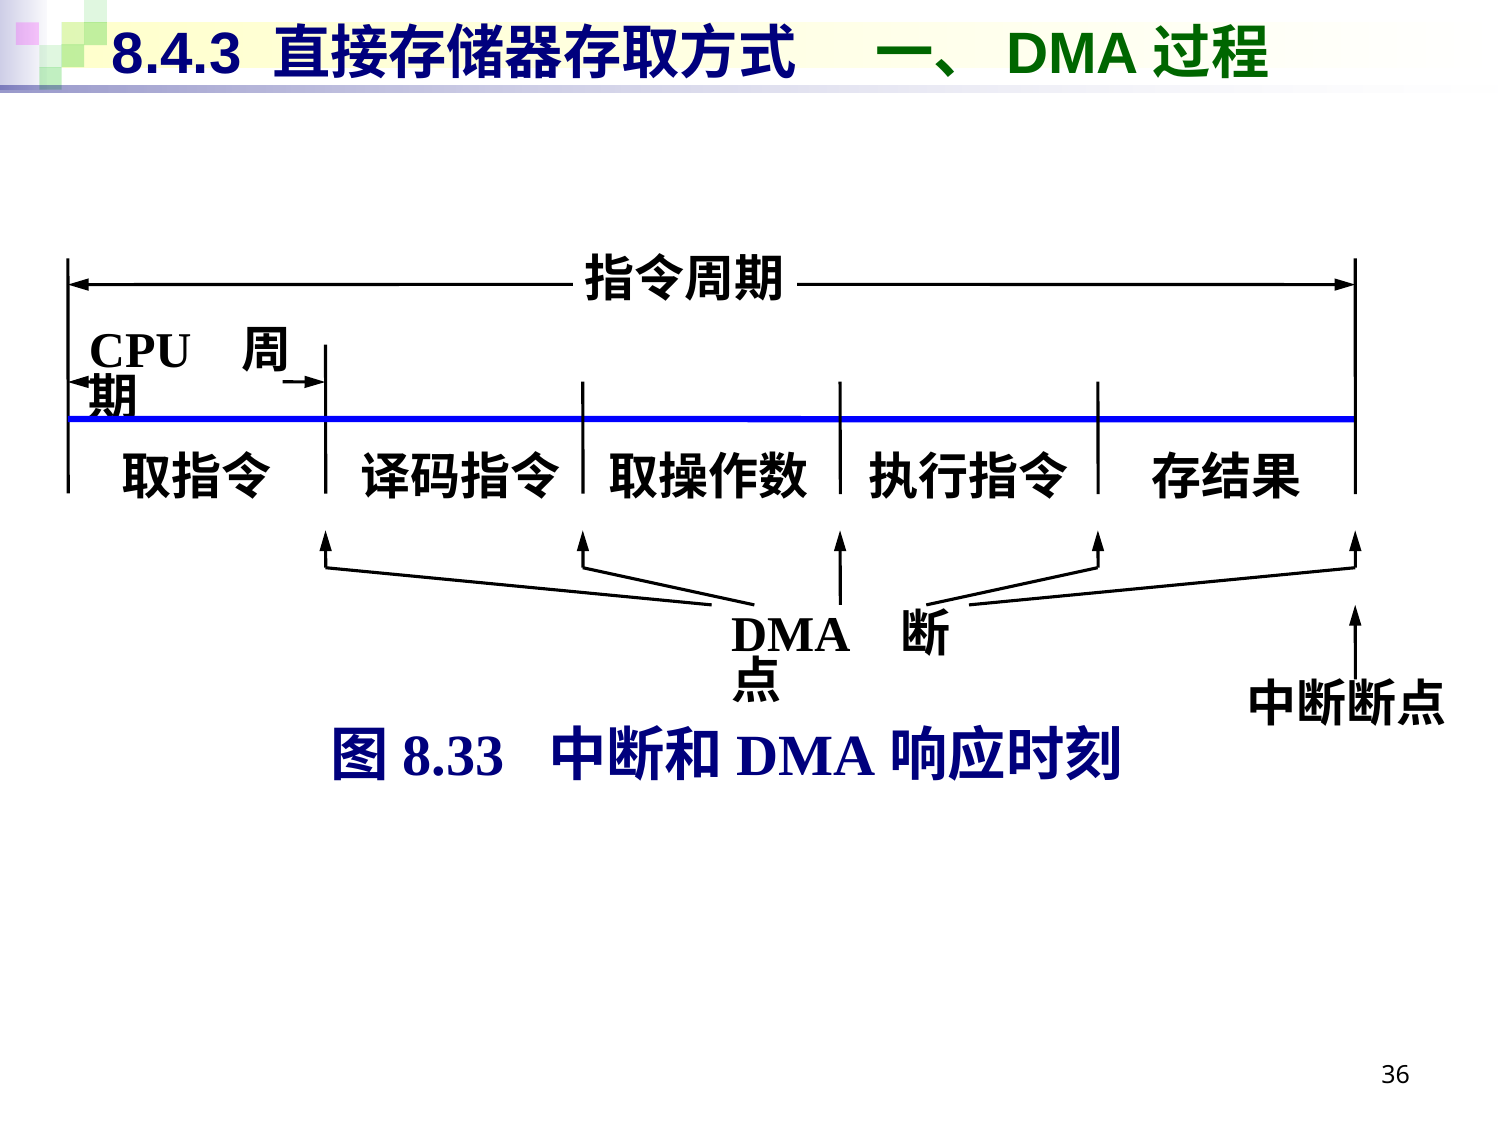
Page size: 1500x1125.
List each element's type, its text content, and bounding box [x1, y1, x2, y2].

text_box 存结果 [1140, 456, 1313, 505]
slide_number 36 [1074, 1024, 1426, 1101]
text_box 取操作数 [608, 456, 809, 505]
text_box [797, 278, 1355, 291]
text_box [1091, 530, 1105, 568]
text_box [282, 375, 325, 389]
text_box [319, 530, 332, 567]
text_box [1349, 604, 1362, 680]
text_box 中断断点 [1246, 683, 1447, 731]
text_box [833, 530, 847, 605]
text_box [67, 278, 573, 291]
text_box 图8.33 中断和DMA响应时刻 [313, 730, 1140, 787]
text_box 指令周期 [584, 258, 785, 307]
title 8.4.3 直接存储器存取方式 一、DMA过程 [96, 6, 1448, 94]
text_box DMA断点 [730, 612, 951, 661]
text_box 取指令 [110, 456, 283, 505]
text_box [67, 375, 111, 389]
text_box [1349, 530, 1362, 567]
text_box 译码指令 [360, 456, 561, 505]
text_box 执行指令 [868, 456, 1069, 505]
text_box [576, 530, 590, 567]
text_box CPU周期 [88, 329, 292, 378]
